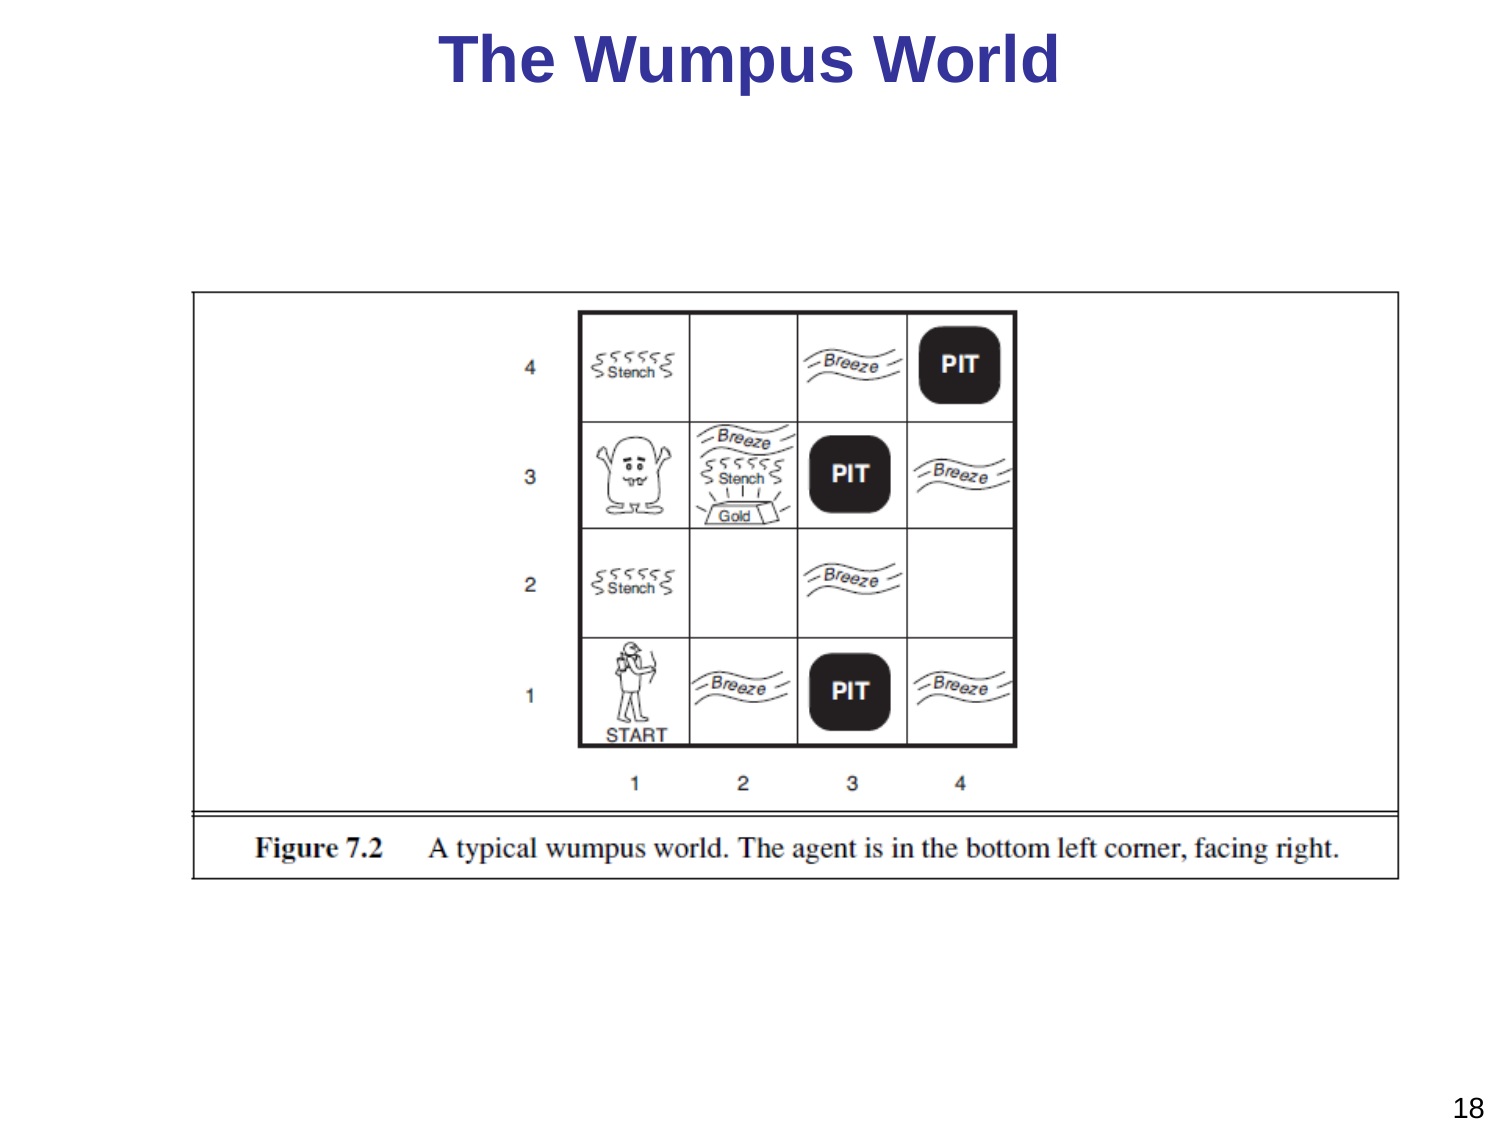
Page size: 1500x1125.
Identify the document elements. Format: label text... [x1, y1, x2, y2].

title The Wumpus World [24, 0, 1476, 113]
slide_number 18 [1424, 1046, 1500, 1125]
picture [187, 287, 1404, 887]
